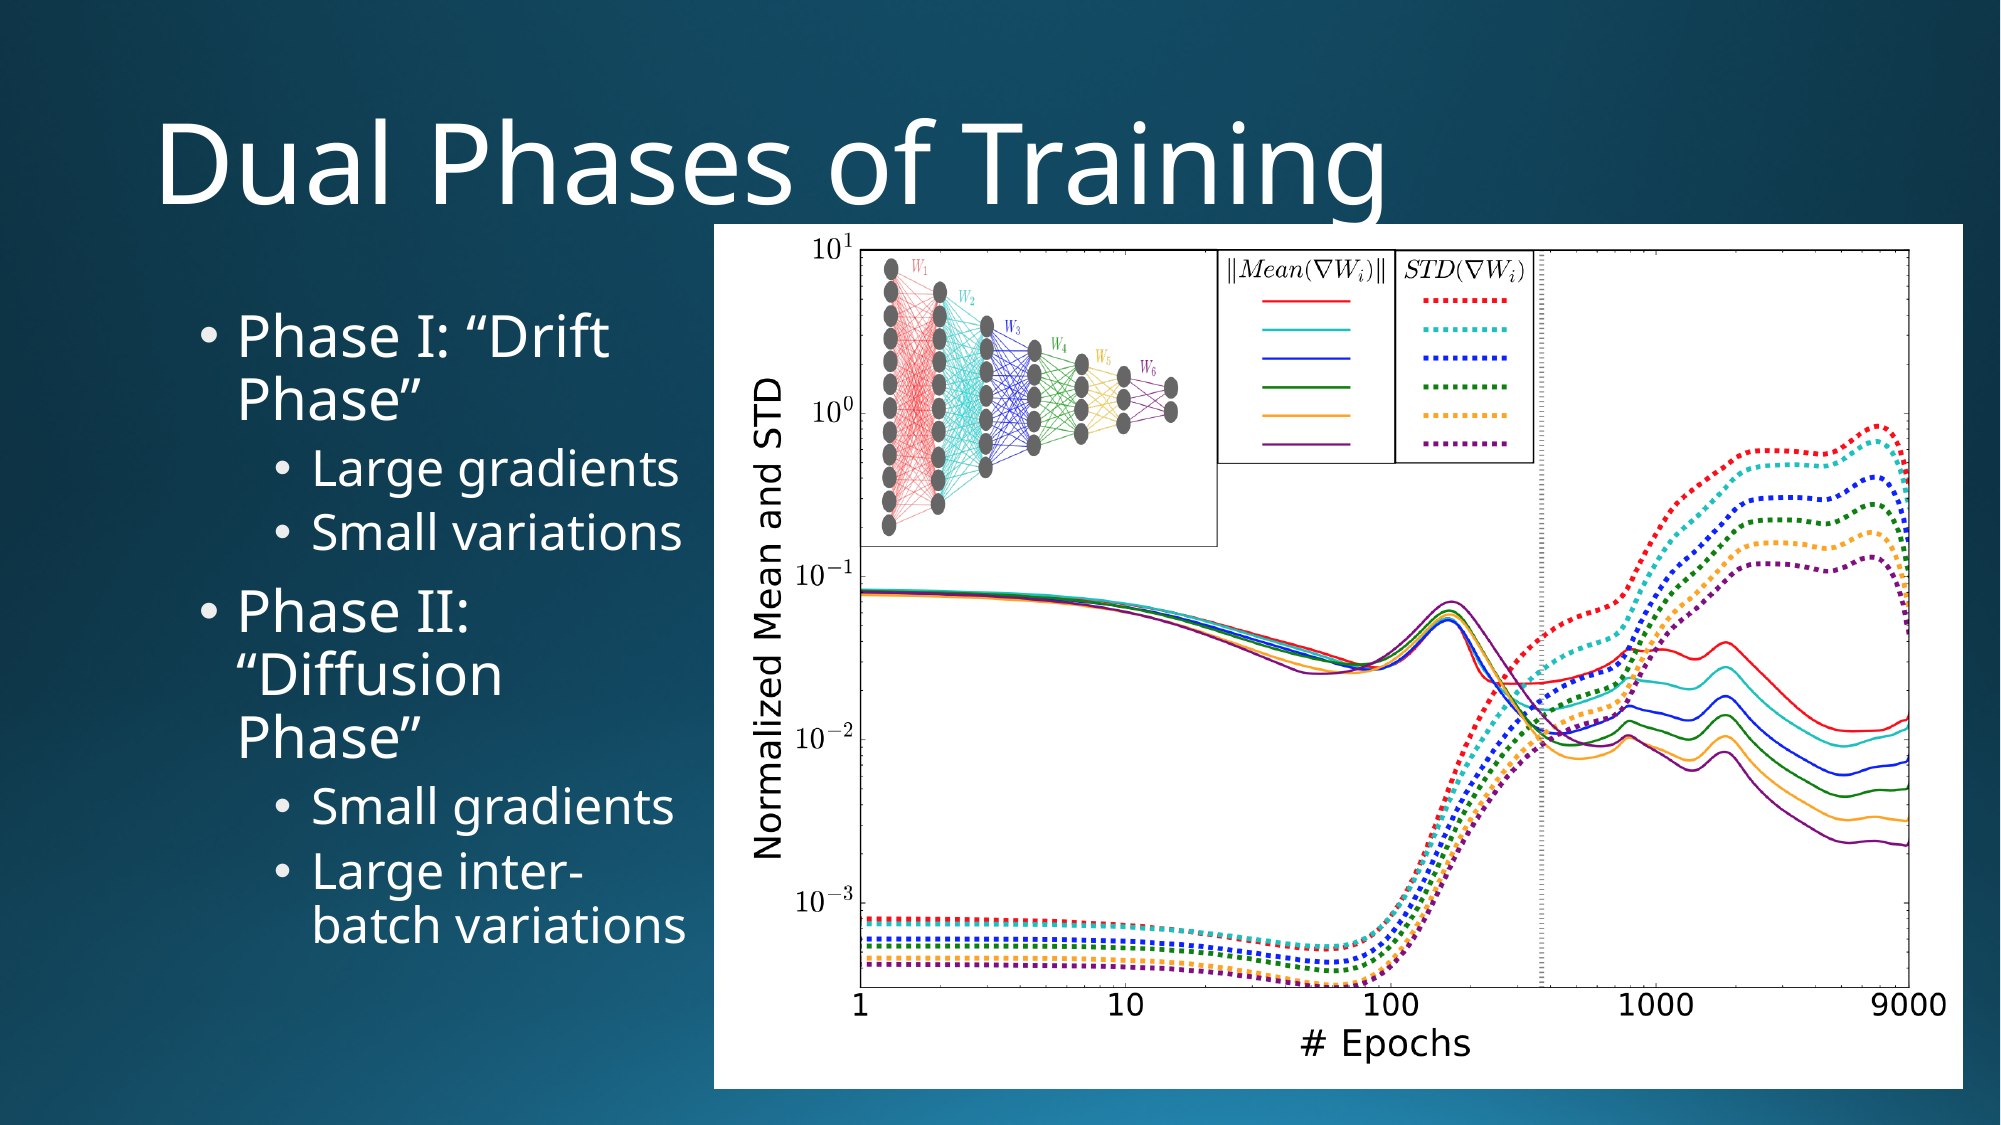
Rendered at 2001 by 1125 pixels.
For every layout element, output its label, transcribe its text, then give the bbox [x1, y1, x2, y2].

list Phase I: “Drift Phase” Large gradients Small variations Phase II: “Diffusion Phase” Small gradients Large inter-batch variations [183, 299, 714, 1014]
picture [0, 0, 2001, 1125]
title Dual Phases of Training [137, 59, 1863, 278]
